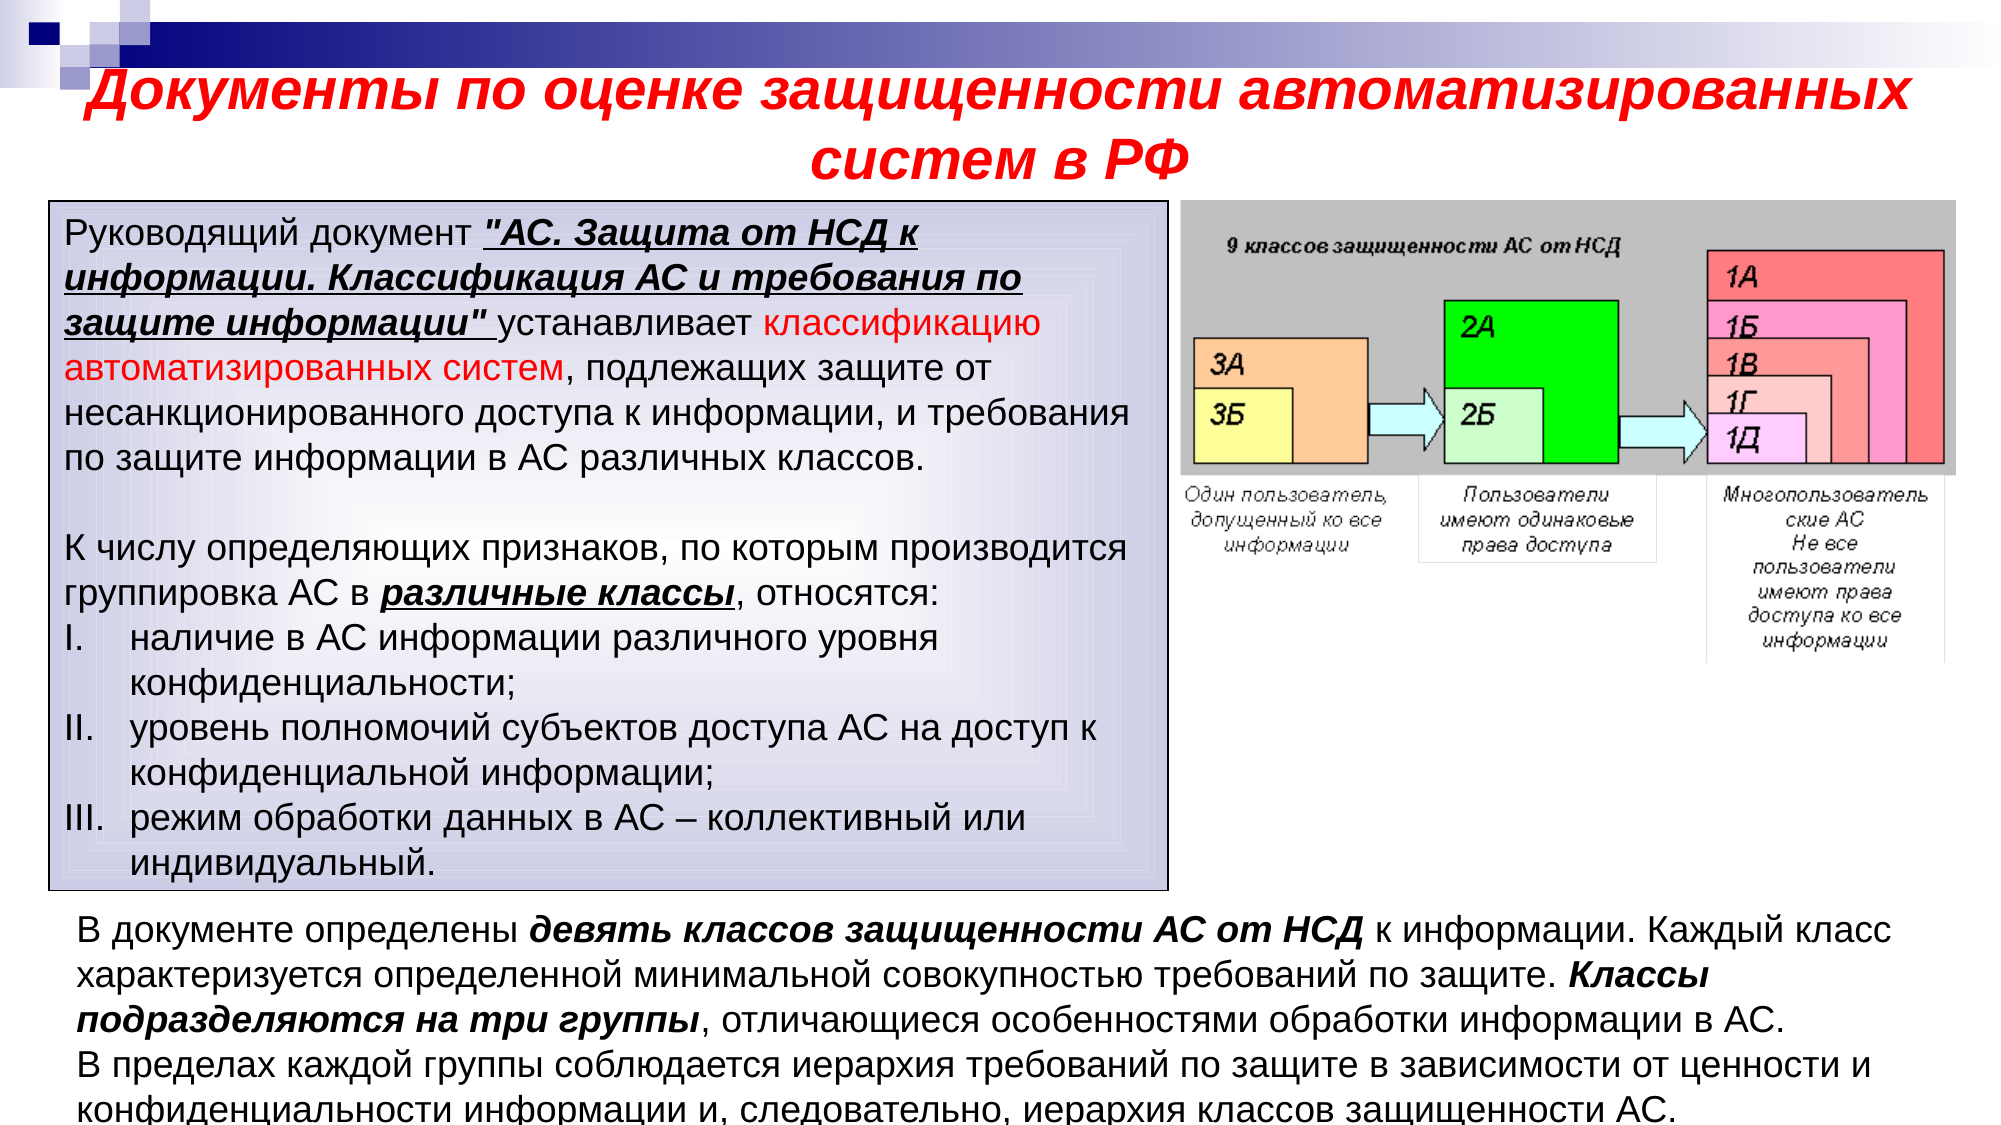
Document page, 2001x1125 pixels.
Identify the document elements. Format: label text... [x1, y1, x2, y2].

text_box Руководящий документ "АС. Защита от НСД к информации. Классификация АС и требования по защите информации" устанавливает классификацию автоматизированных систем, подлежащих защите от несанкционированного доступа к информации, и требования по защите информации в АС различных классов. К числу определяющих признаков, по которым производится группировка АС в различные классы, относятся: наличие в АС информации различного уровня конфиденциальности; уровень полномочий субъектов доступа АС на доступ к конфиденциальной информации; режим обработки данных в АС – коллективный или индивидуальный. [49, 200, 1168, 891]
picture [1167, 200, 1956, 664]
text_box В документе определены девять классов защищенности АС от НСД к информации. Каждый класс характеризуется определенной минимальной совокупностью требований по защите. Классы подразделяются на три группы, отличающиеся особенностями обработки информации в АС. В пределах каждой группы соблюдается иерархия требований по защите в зависимости от ценности и конфиденциальности информации и, следовательно, иерархия классов защищенности АС. [61, 897, 1956, 1125]
title Документы по оценке защищенности автоматизированных систем в РФ [44, 61, 1956, 180]
